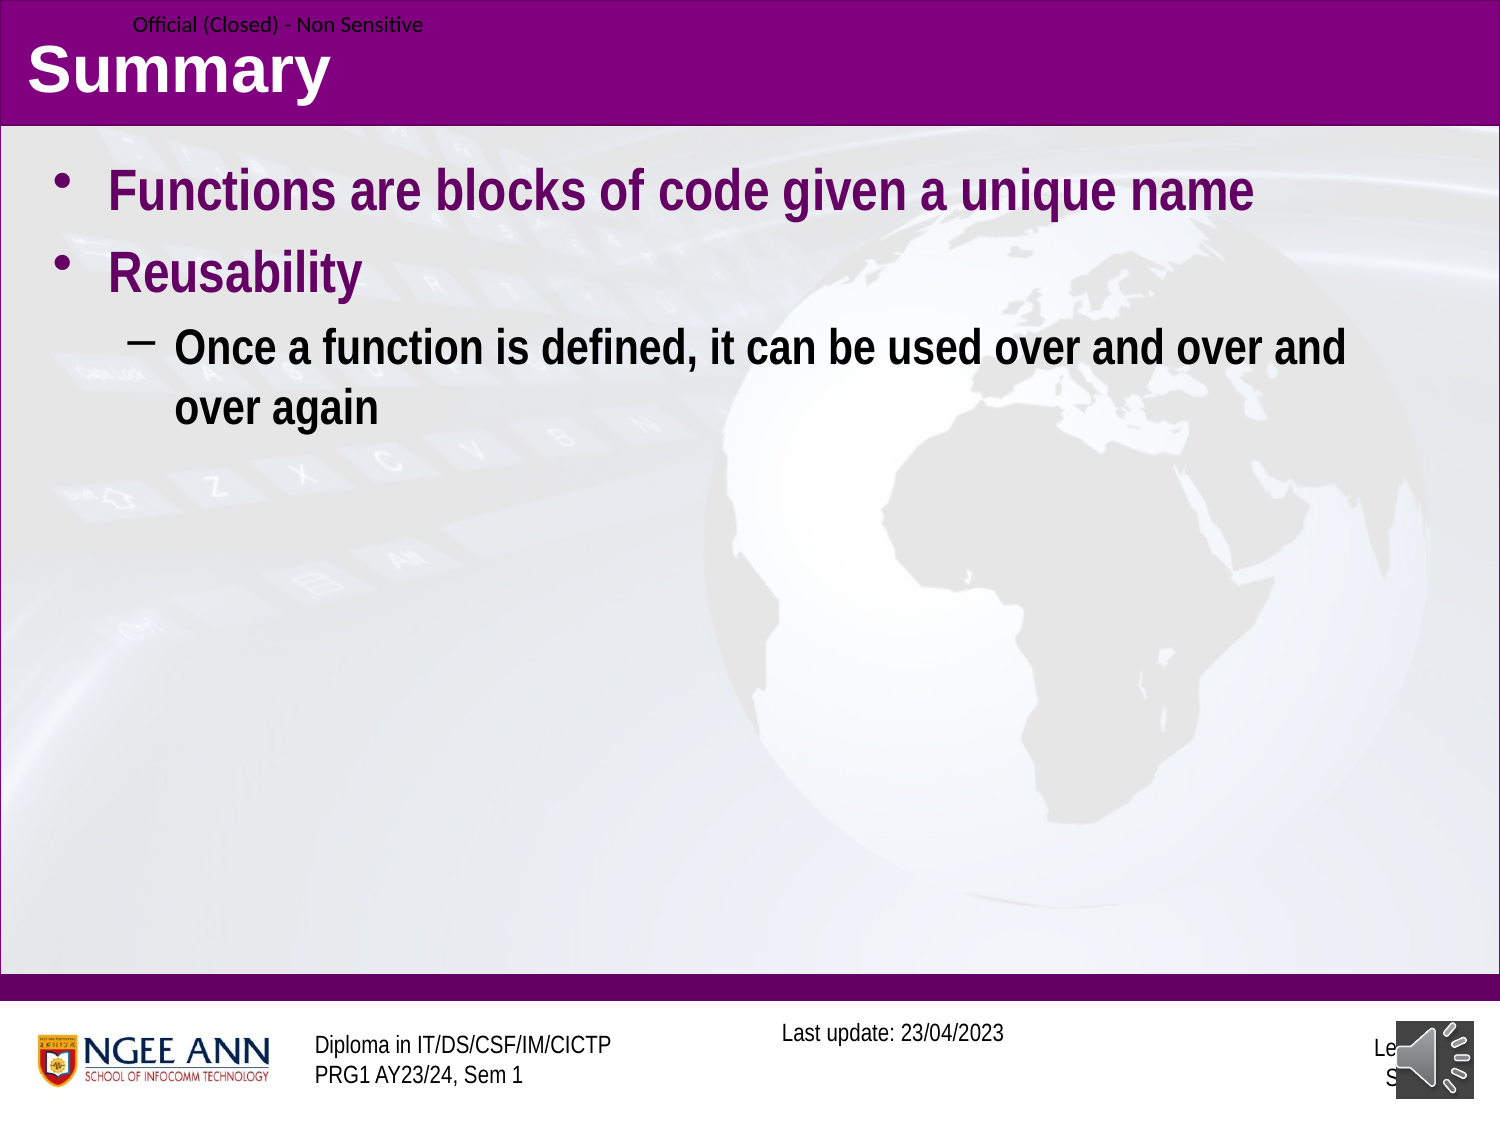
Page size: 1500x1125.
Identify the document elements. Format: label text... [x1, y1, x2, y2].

picture [1394, 1019, 1476, 1101]
list Functions are blocks of code given a unique name Reusability Once a function is defined, it can be used over and over and over again [37, 144, 1413, 863]
picture [12, 1012, 294, 1109]
title Summary [12, 19, 1488, 113]
